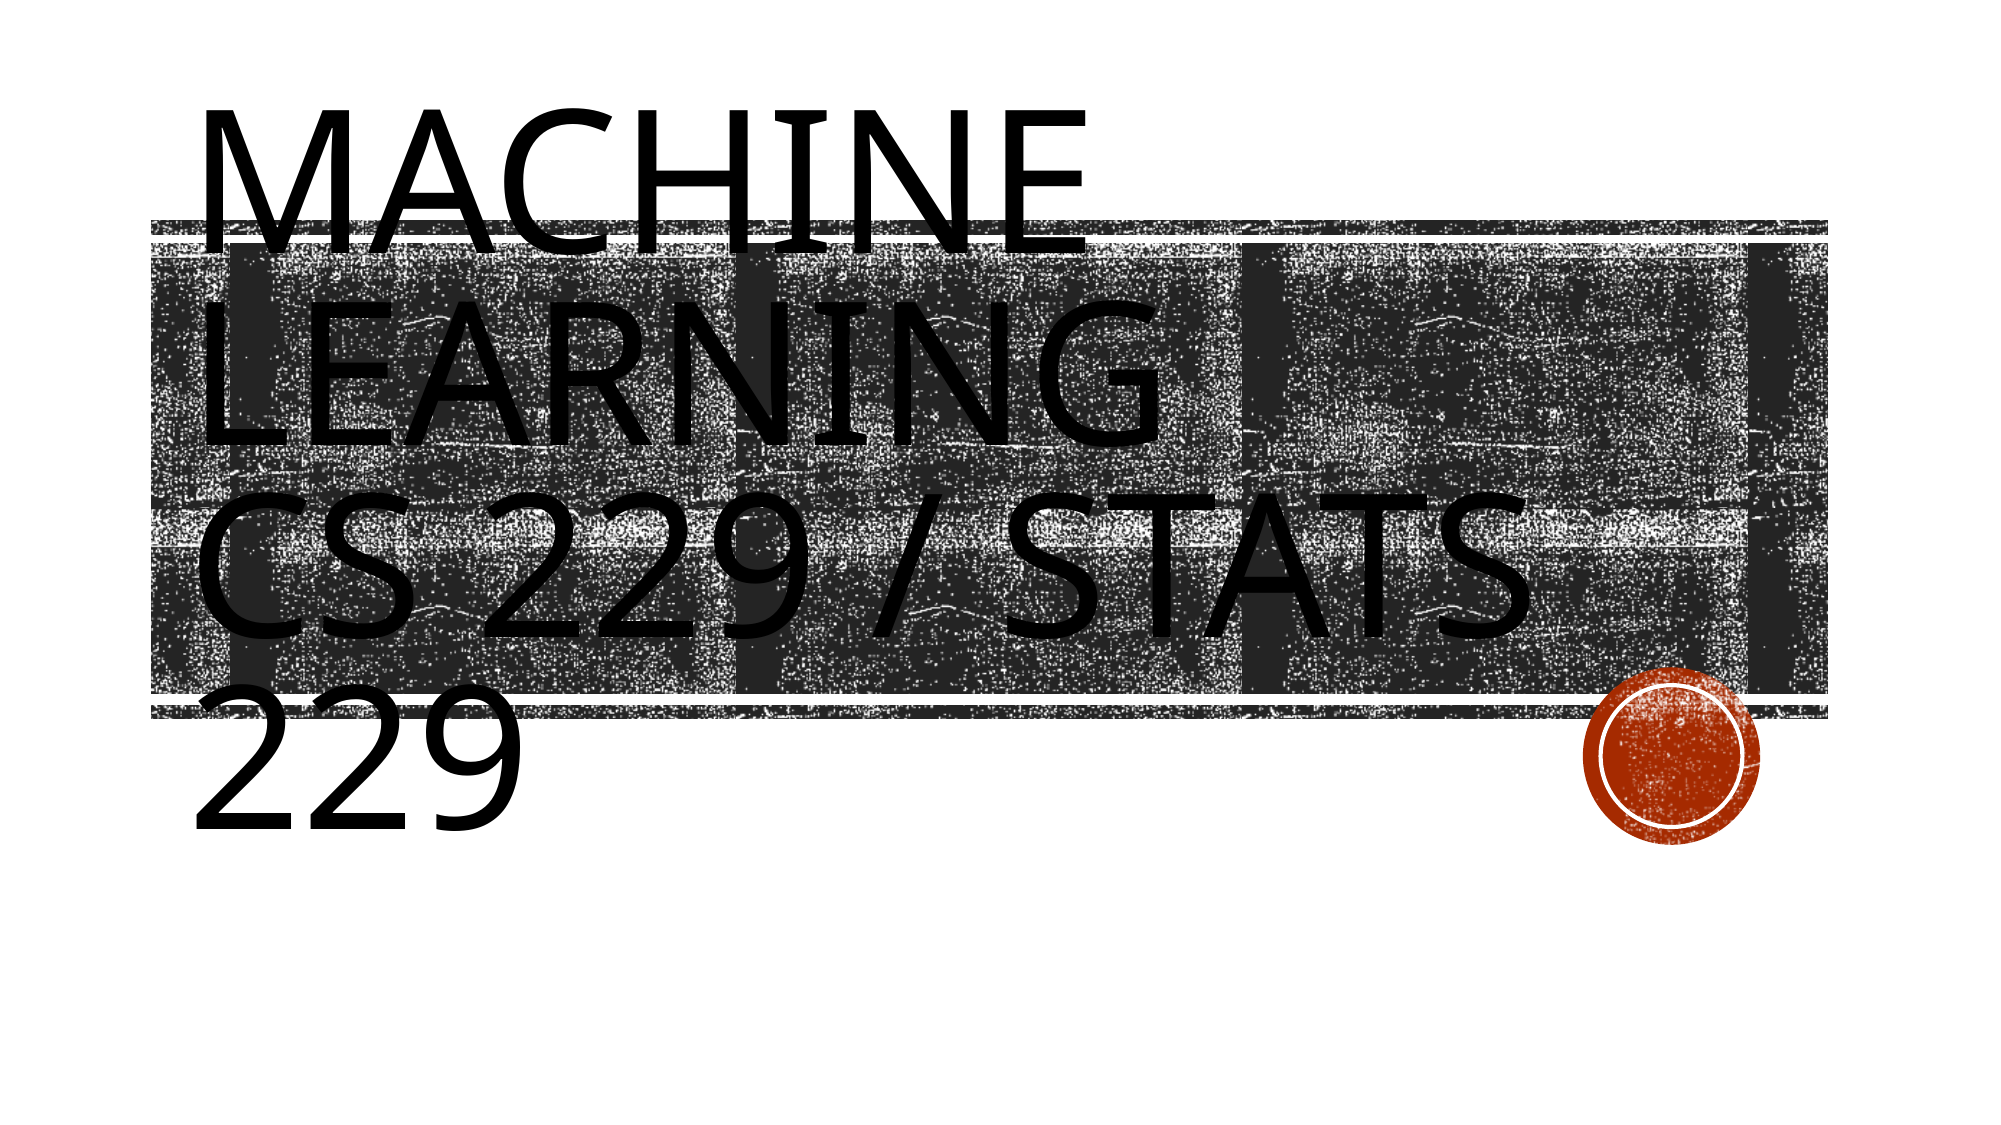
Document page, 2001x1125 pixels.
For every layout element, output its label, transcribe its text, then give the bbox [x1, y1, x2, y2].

title Machine learning CS 229 / stats 229 [172, 234, 1808, 733]
